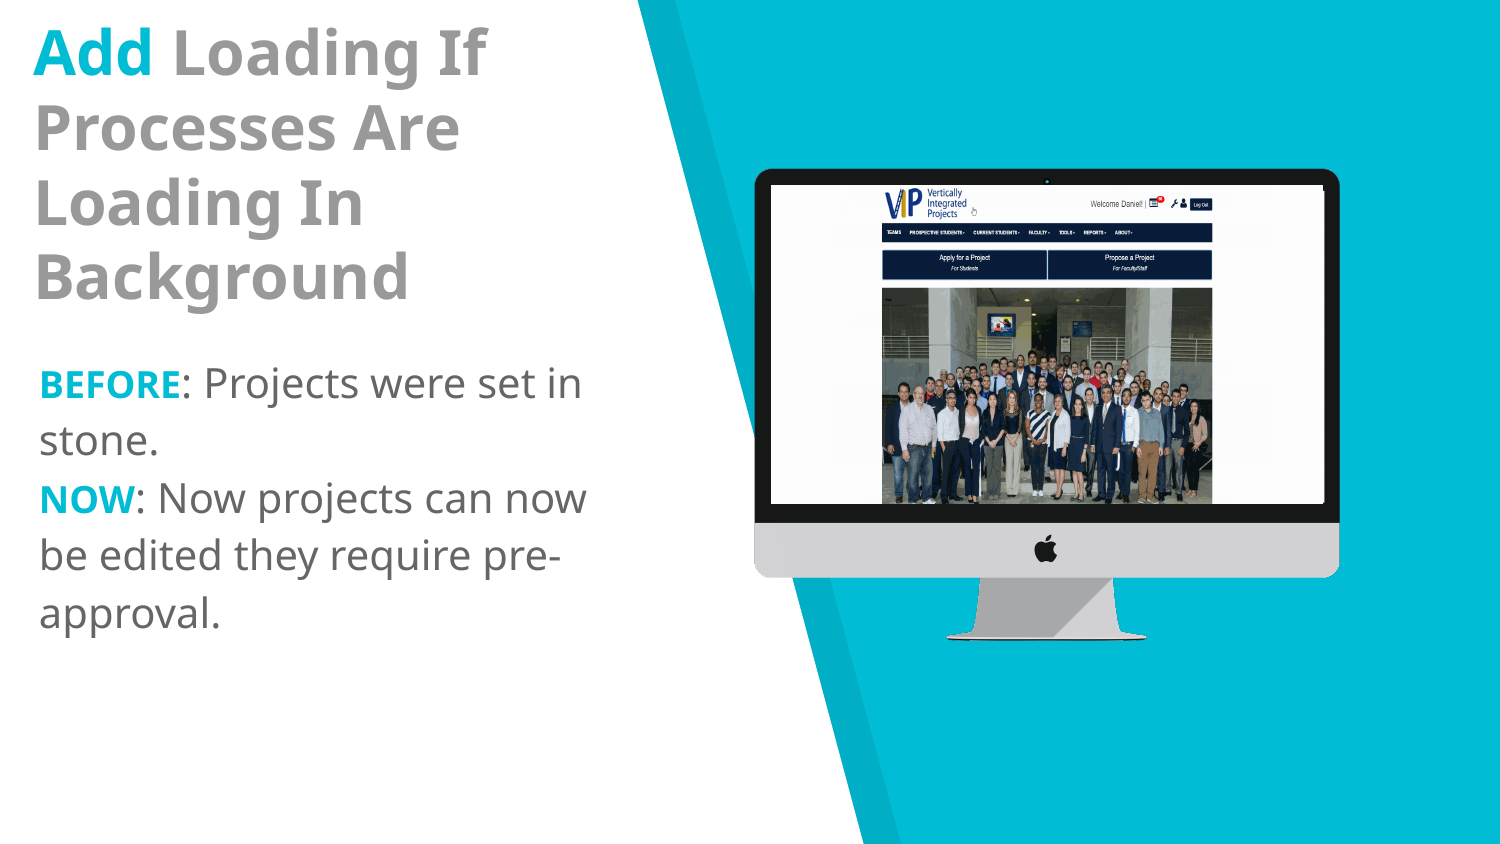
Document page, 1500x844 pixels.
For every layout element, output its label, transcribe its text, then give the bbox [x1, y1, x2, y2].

picture [629, 120, 1465, 678]
subtitle BEFORE: Projects were set in stone. NOW: Now projects can now be edited they require pre-approval. [24, 333, 616, 799]
title Add Loading If Processes Are Loading In Background [18, 0, 660, 328]
